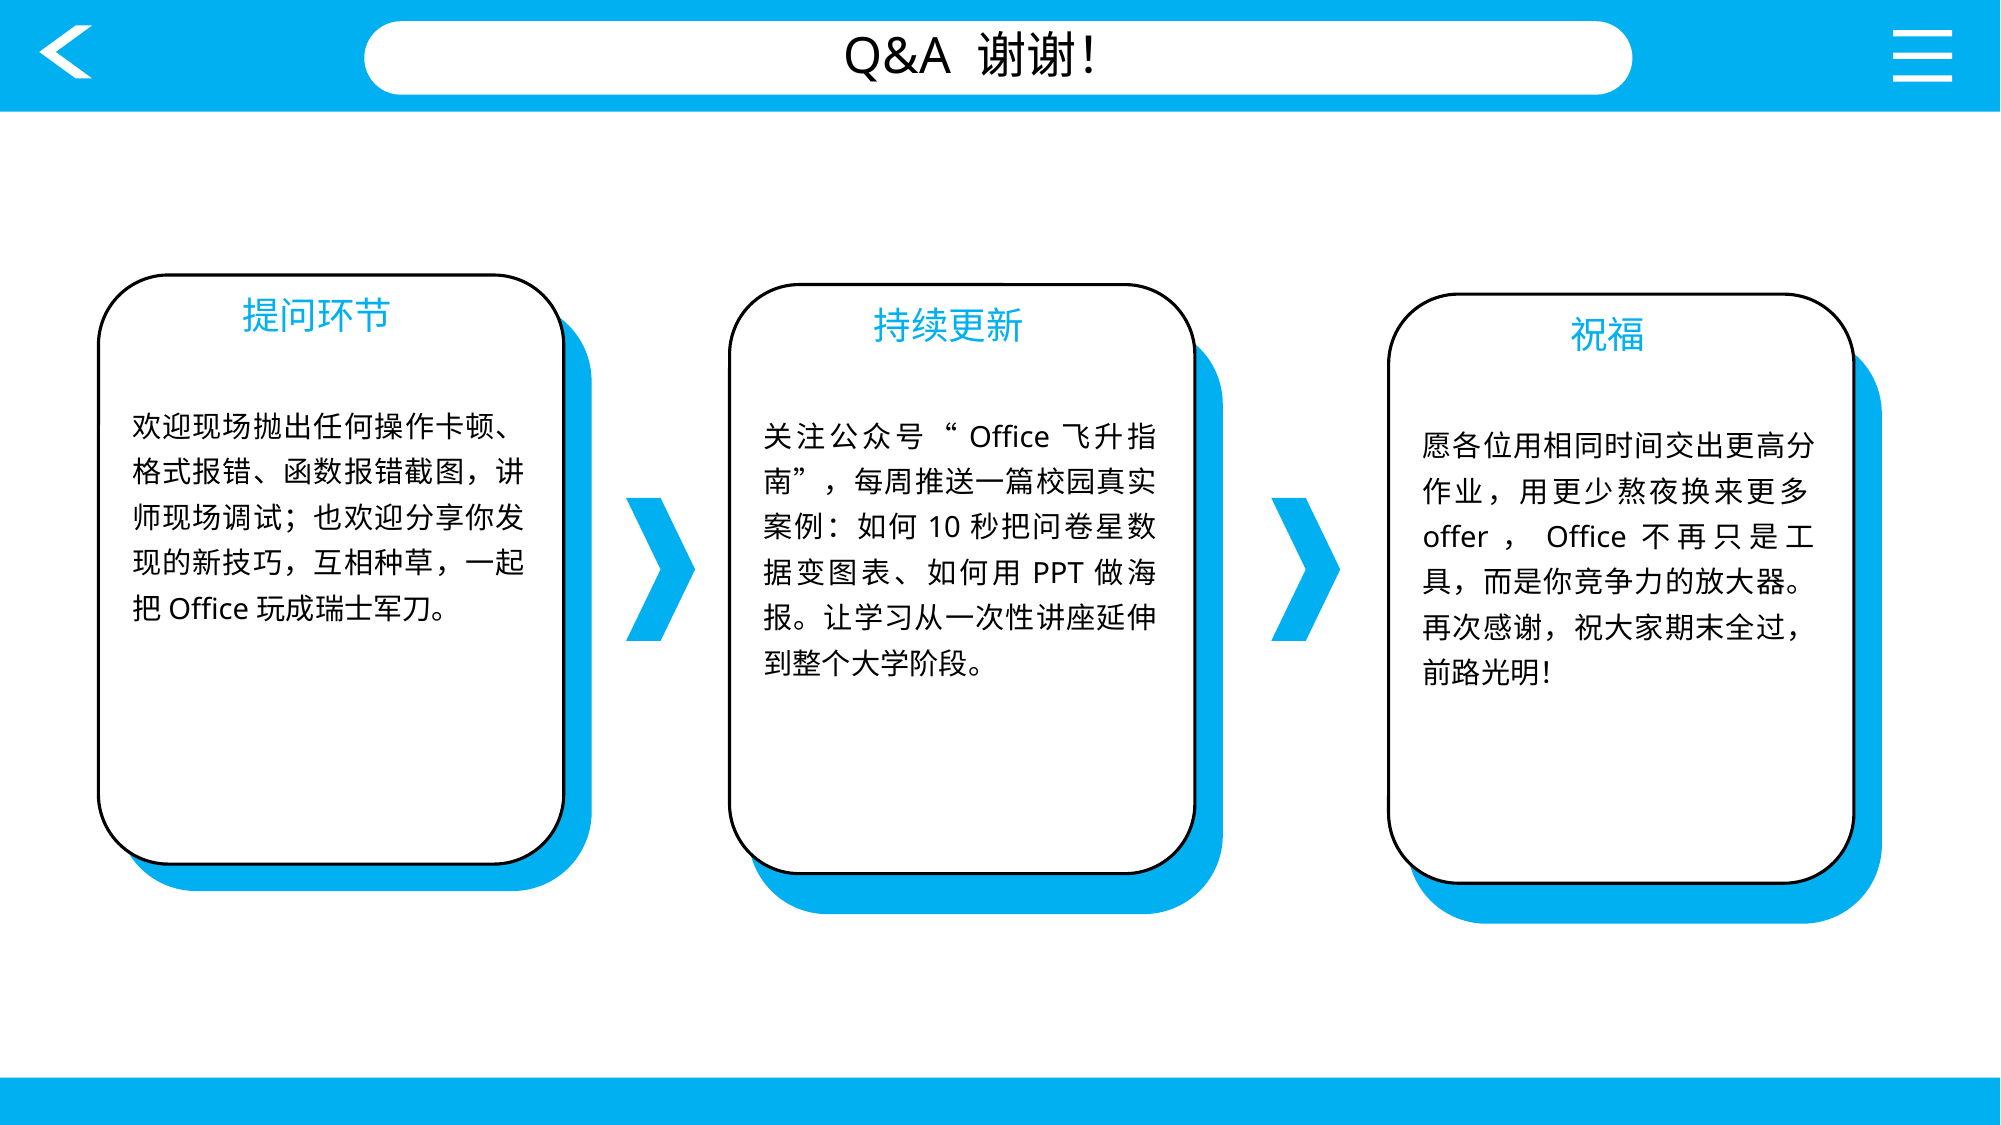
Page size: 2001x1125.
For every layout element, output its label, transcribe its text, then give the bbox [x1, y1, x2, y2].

text_box [385, 21, 1633, 95]
text_box [750, 344, 1223, 915]
text_box Q&A 谢谢！ [370, 16, 1601, 91]
text_box [364, 38, 370, 78]
text_box [1271, 497, 1341, 641]
text_box 祝福 [1427, 303, 1789, 409]
text_box [39, 25, 93, 79]
text_box [127, 316, 592, 892]
text_box [0, 0, 2000, 112]
text_box [1388, 294, 1854, 884]
text_box 持续更新 [768, 294, 1130, 399]
text_box 提问环节 [137, 284, 499, 390]
text_box [98, 274, 564, 865]
text_box 欢迎现场抛出任何操作卡顿、格式报错、函数报错截图，讲师现场调试；也欢迎分享你发现的新技巧，互相种草，一起把Office玩成瑞士军刀。 [117, 390, 541, 821]
text_box 愿各位用相同时间交出更高分作业，用更少熬夜换来更多offer，Office不再只是工具，而是你竞争力的放大器。再次感谢，祝大家期末全过，前路光明！ [1407, 409, 1831, 841]
text_box [626, 497, 696, 641]
text_box [0, 1077, 2000, 1125]
text_box 关注公众号“Office飞升指南”，每周推送一篇校园真实案例：如何10秒把问卷星数据变图表、如何用PPT做海报。让学习从一次性讲座延伸到整个大学阶段。 [748, 399, 1172, 831]
text_box [1409, 353, 1882, 924]
text_box [729, 284, 1195, 874]
